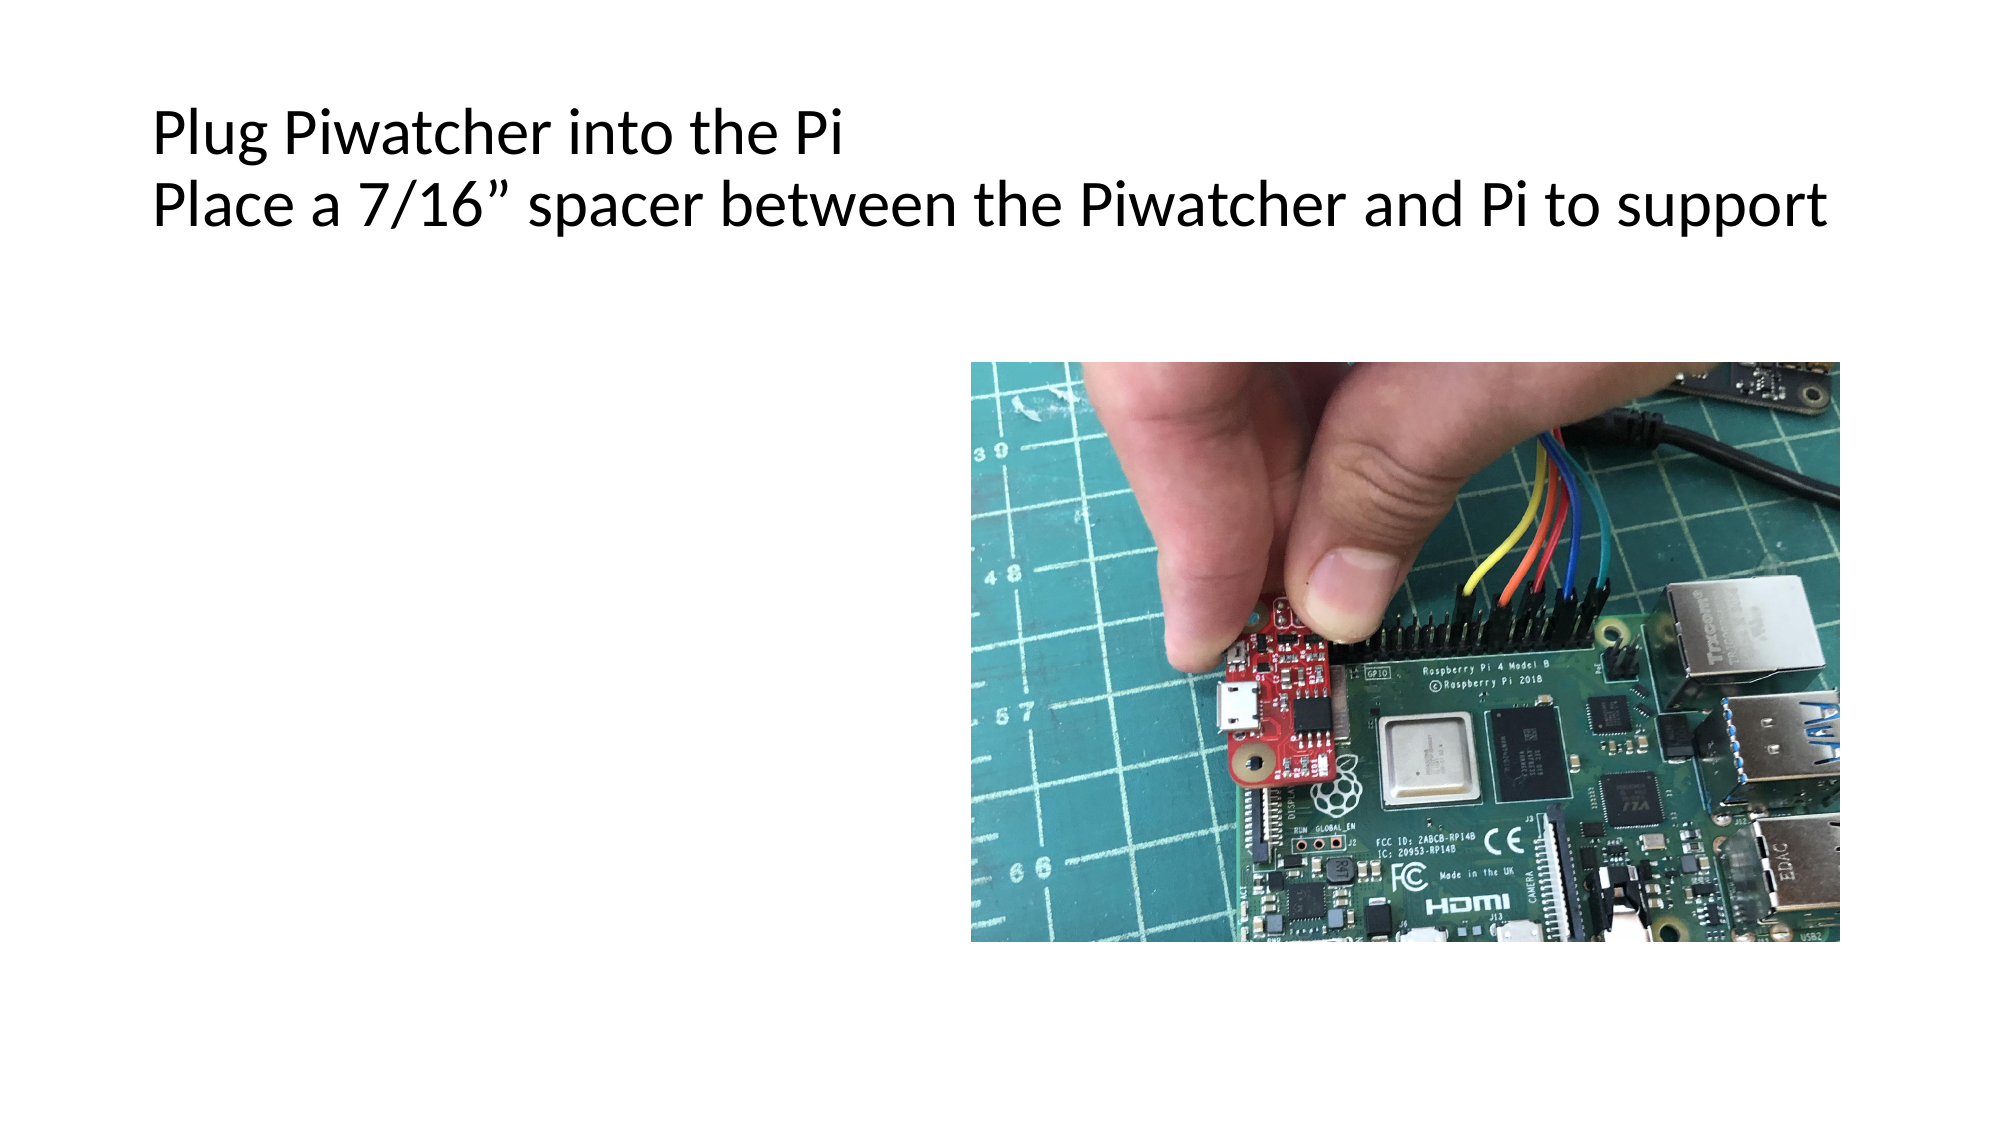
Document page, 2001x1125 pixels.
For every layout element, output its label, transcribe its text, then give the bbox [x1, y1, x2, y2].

picture [970, 362, 1841, 942]
title Plug Piwatcher into the Pi Place a 7/16” spacer between the Piwatcher and Pi to support [137, 59, 1863, 278]
